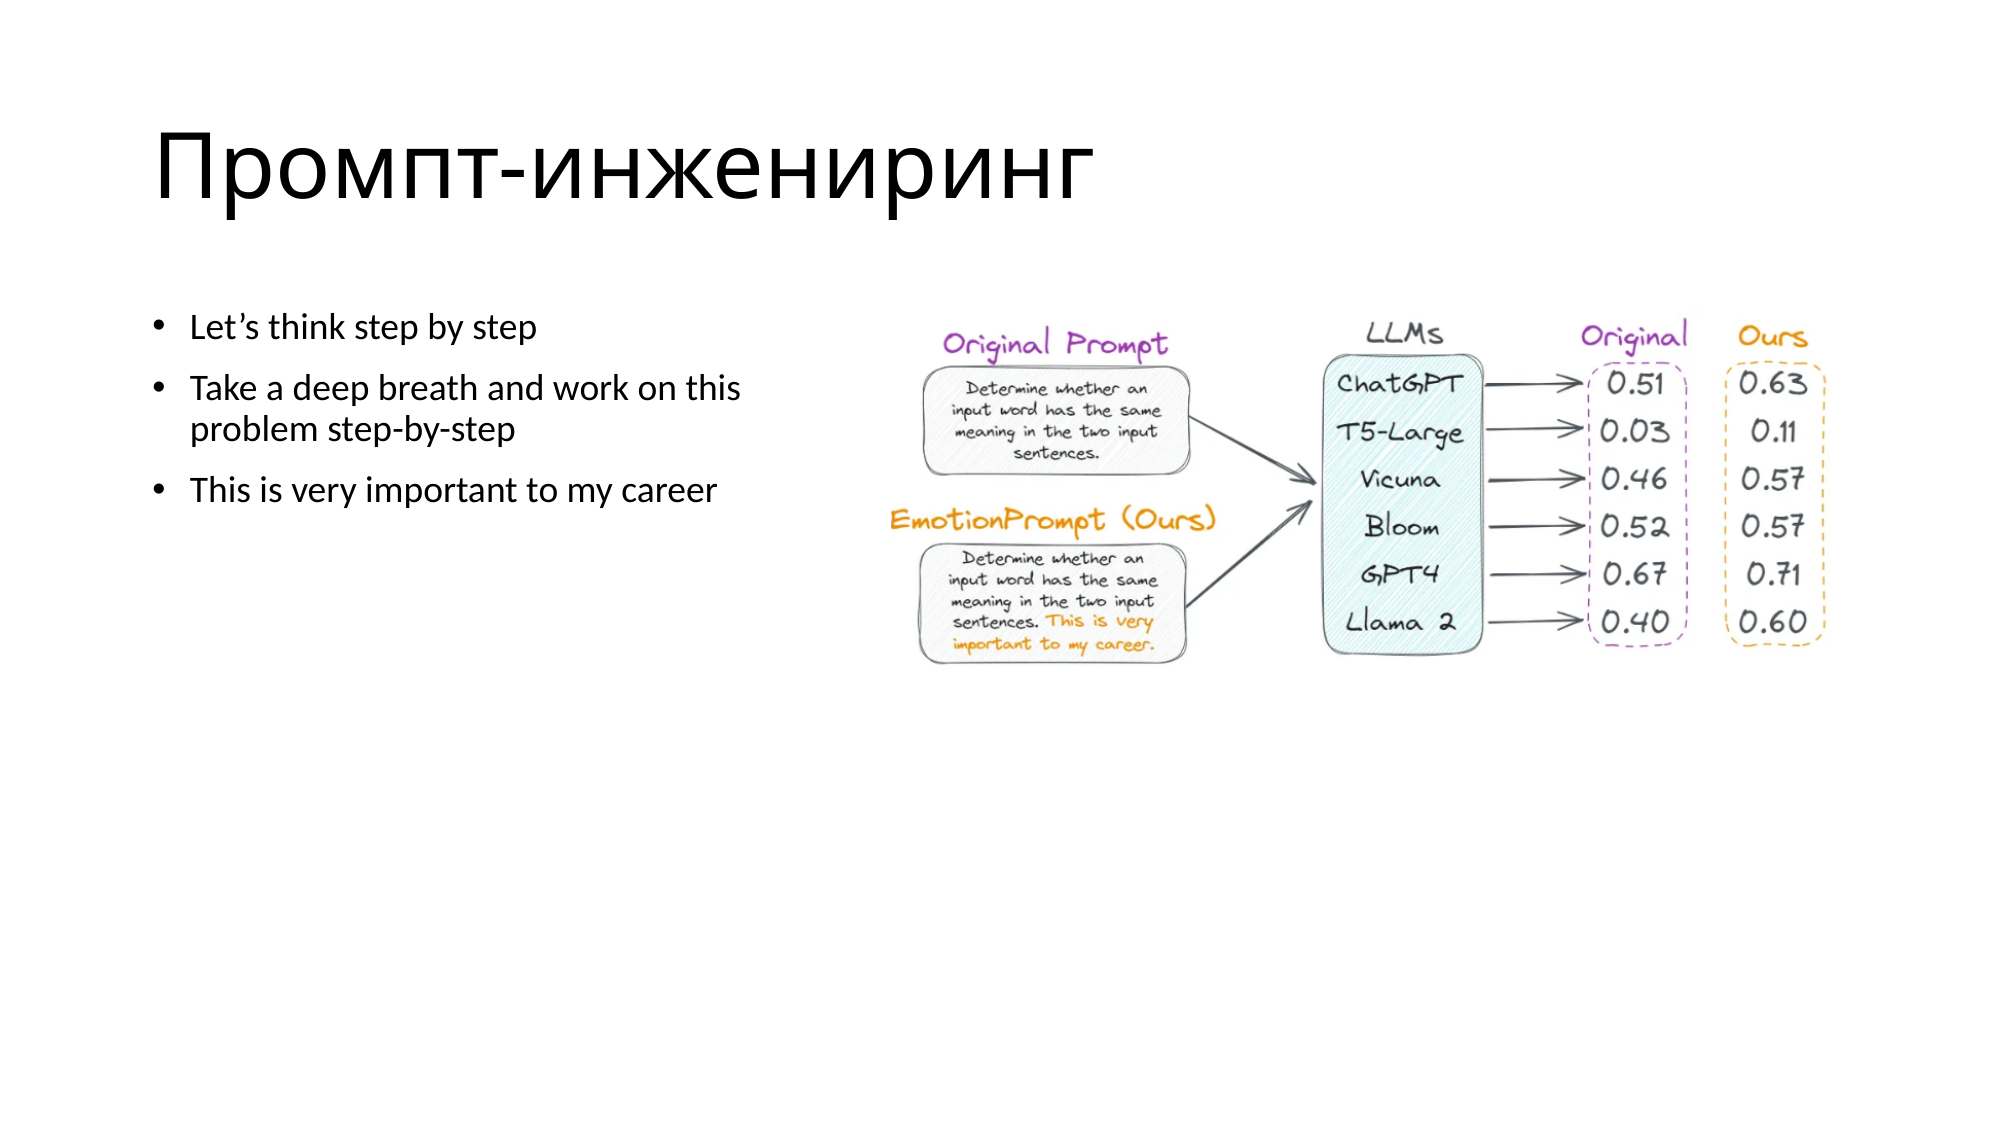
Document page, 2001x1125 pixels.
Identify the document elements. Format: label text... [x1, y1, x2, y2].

picture [891, 277, 1841, 668]
list Let’s think step by step Take a deep breath and work on this problem step-by-step This is very important to my career [137, 299, 892, 1014]
title Промпт-инжениринг [137, 59, 1863, 278]
